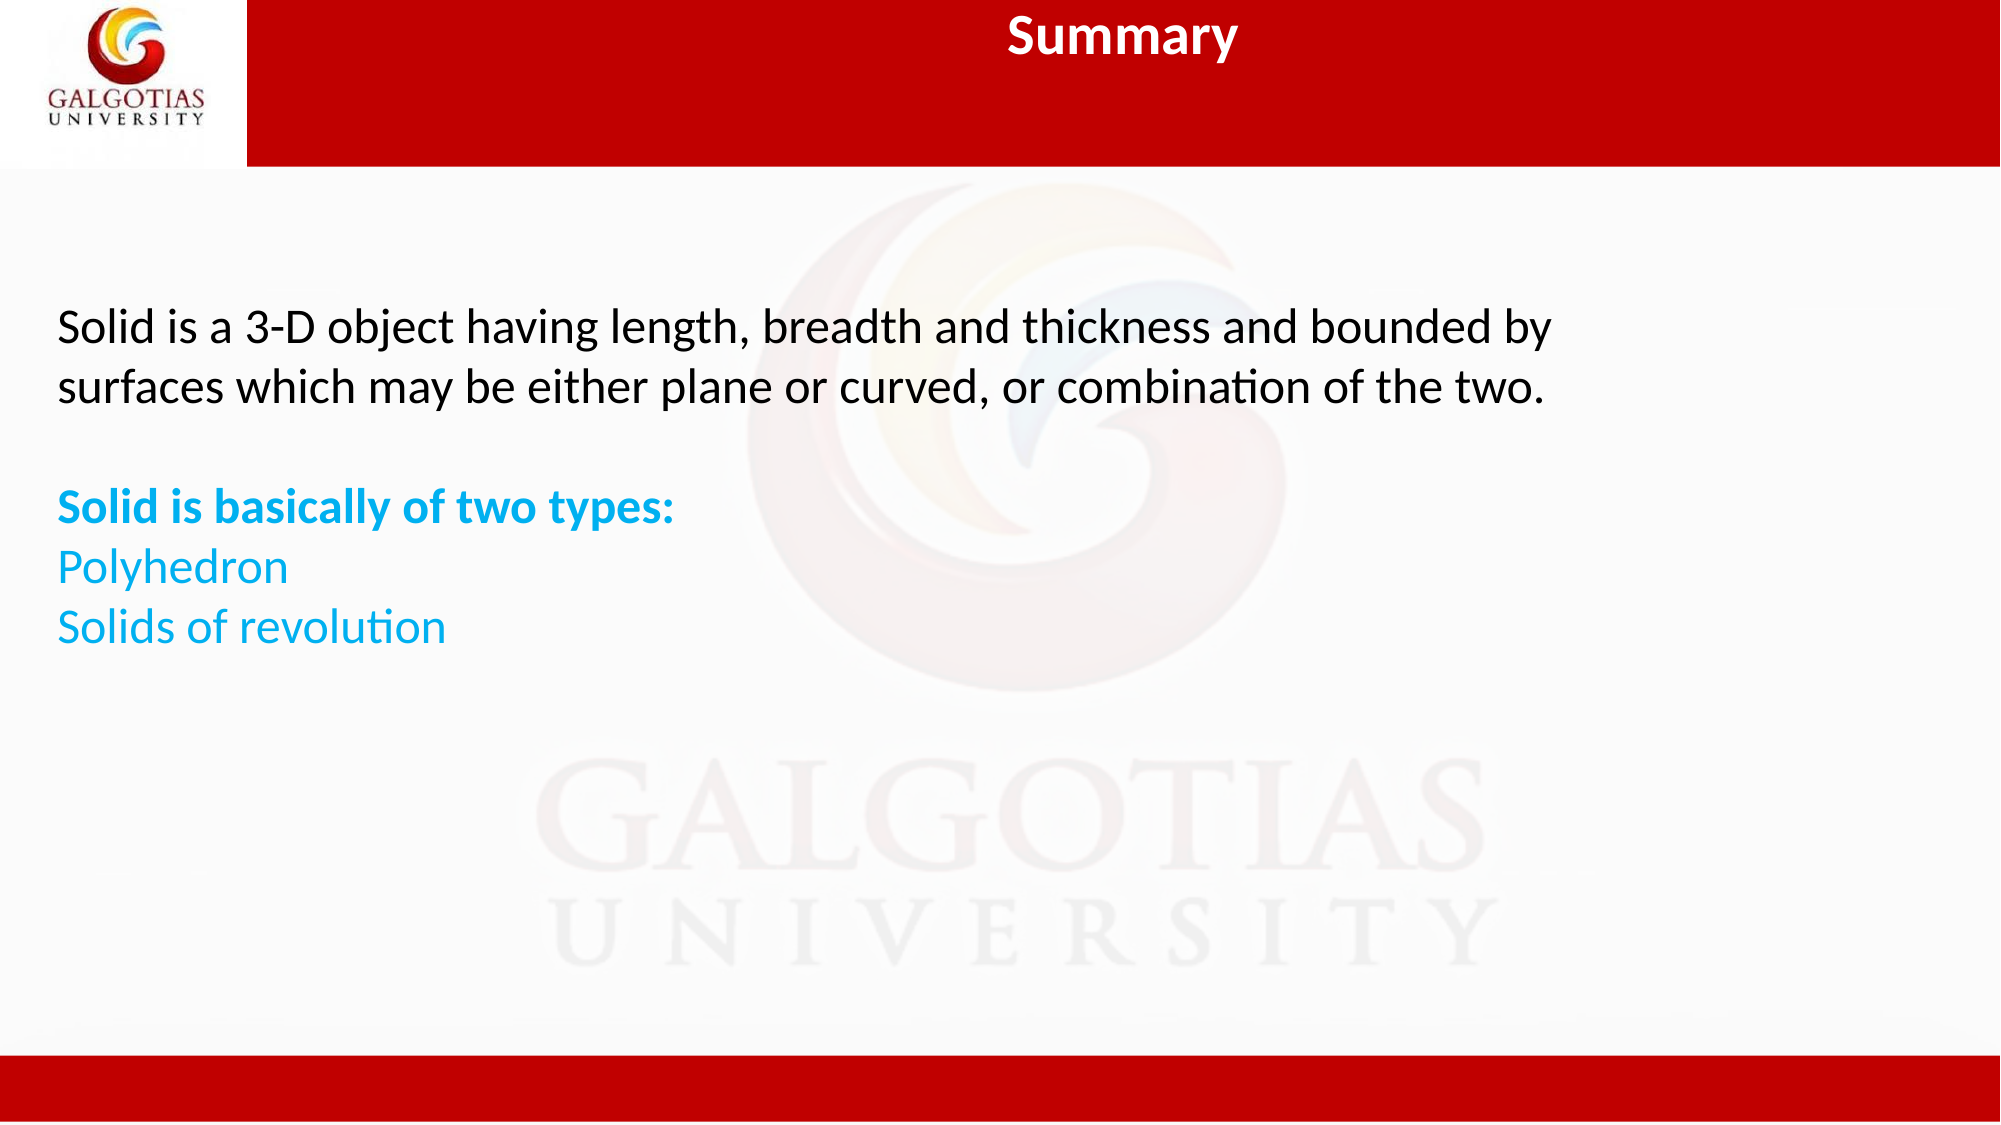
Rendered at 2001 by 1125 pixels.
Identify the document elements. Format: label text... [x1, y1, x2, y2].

text_box Solid is a 3-D object having length, breadth and thickness and bounded by surfaces which may be either plane or curved, or combination of the two. Solid is basically of two types: Polyhedron Solids of revolution [42, 226, 1678, 674]
text_box [0, 1055, 2000, 1122]
text_box Summary [247, 0, 2000, 167]
picture [0, 0, 247, 169]
